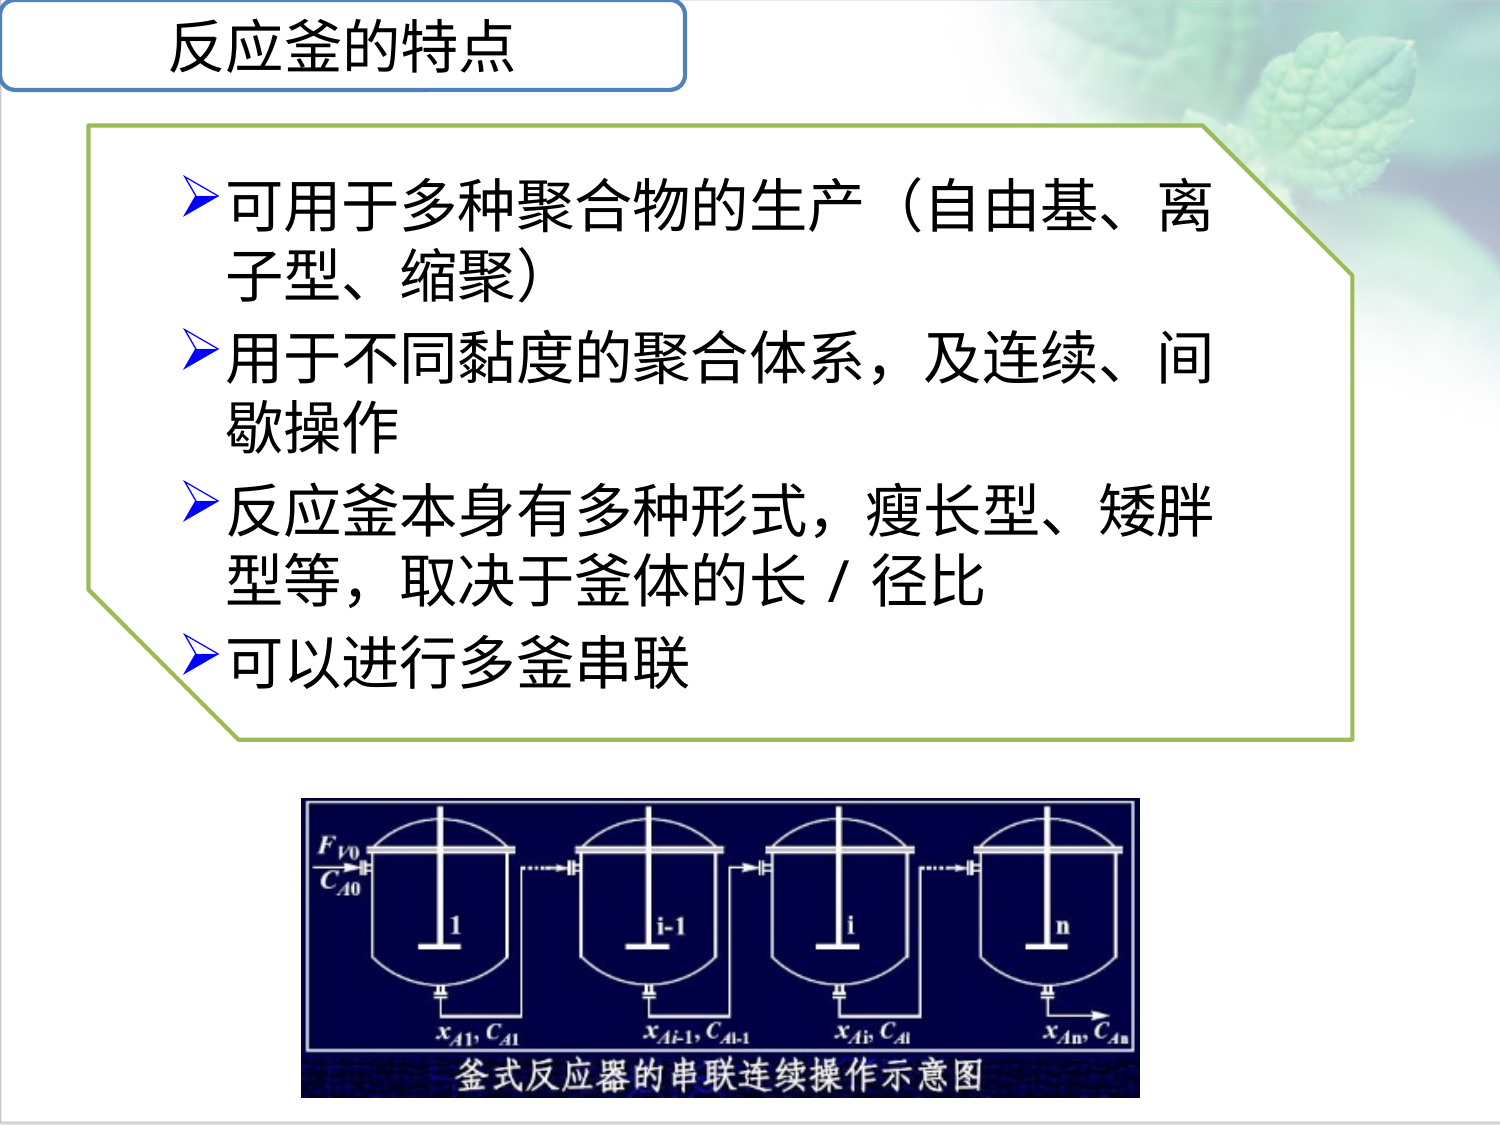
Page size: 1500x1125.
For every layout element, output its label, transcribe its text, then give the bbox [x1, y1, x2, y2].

text_box 可用于多种聚合物的生产（自由基、离子型、缩聚） 用于不同黏度的聚合体系，及连续、间歇操作 反应釜本身有多种形式，瘦长型、矮胖型等，取决于釜体的长/径比 可以进行多釜串联 [86, 123, 1355, 742]
text_box 反应釜的特点 [0, 0, 688, 93]
picture [0, 0, 1500, 1125]
